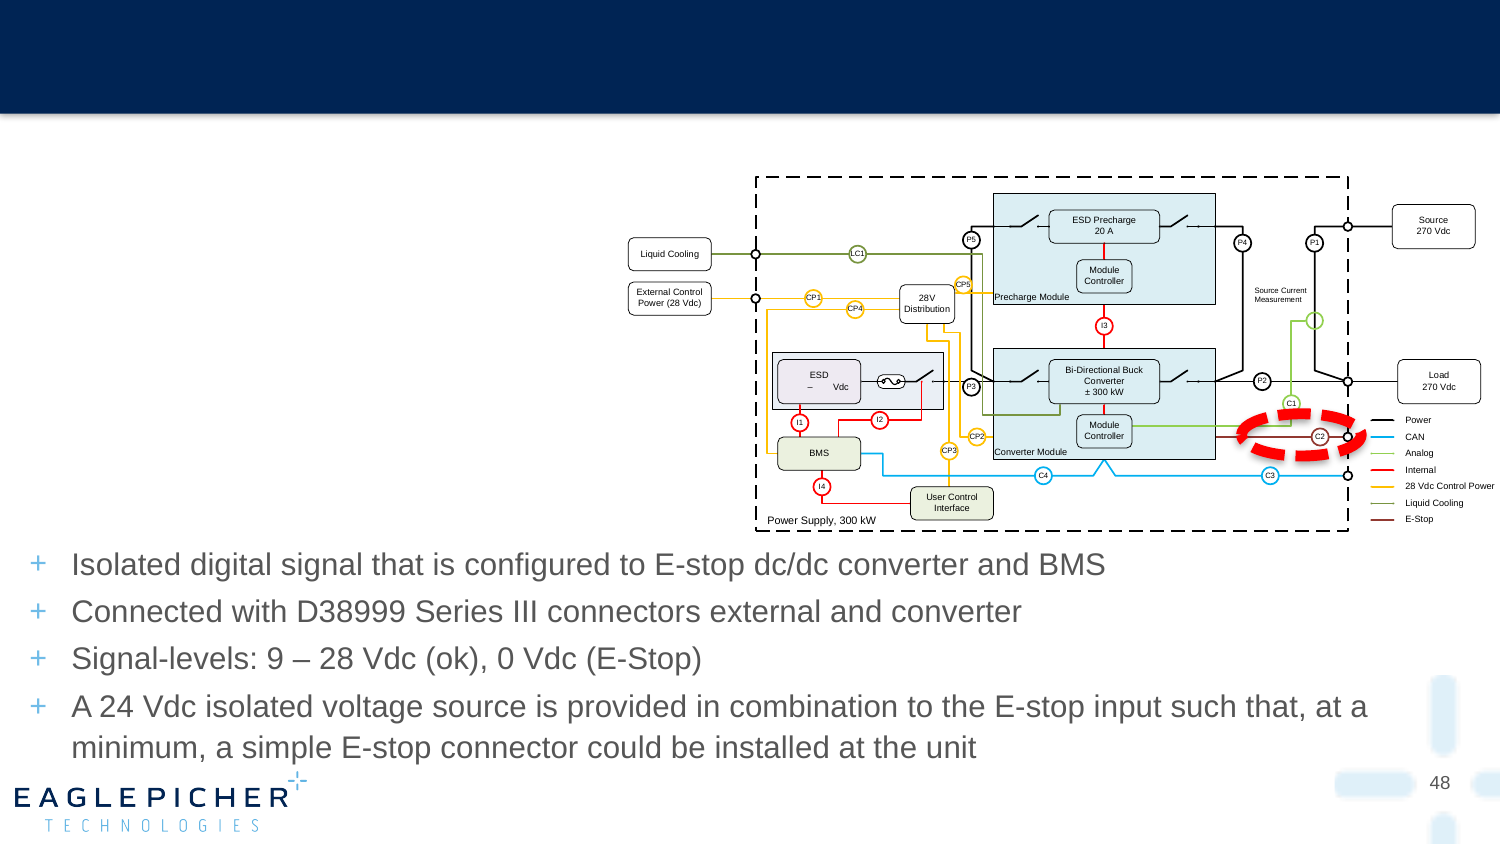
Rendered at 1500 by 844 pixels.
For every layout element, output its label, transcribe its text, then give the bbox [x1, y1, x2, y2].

picture [626, 174, 1500, 533]
picture [15, 779, 307, 832]
list Isolated digital signal that is configured to E-stop dc/dc converter and BMS Connected with D38999 Series III connectors external and converter Signal-levels: 9 – 28 Vdc (ok), 0 Vdc (E-Stop) A 24 Vdc isolated voltage source is provided in combination to the E-stop input such that, at a minimum, a simple E-stop connector could be installed at the unit [14, 532, 1413, 779]
